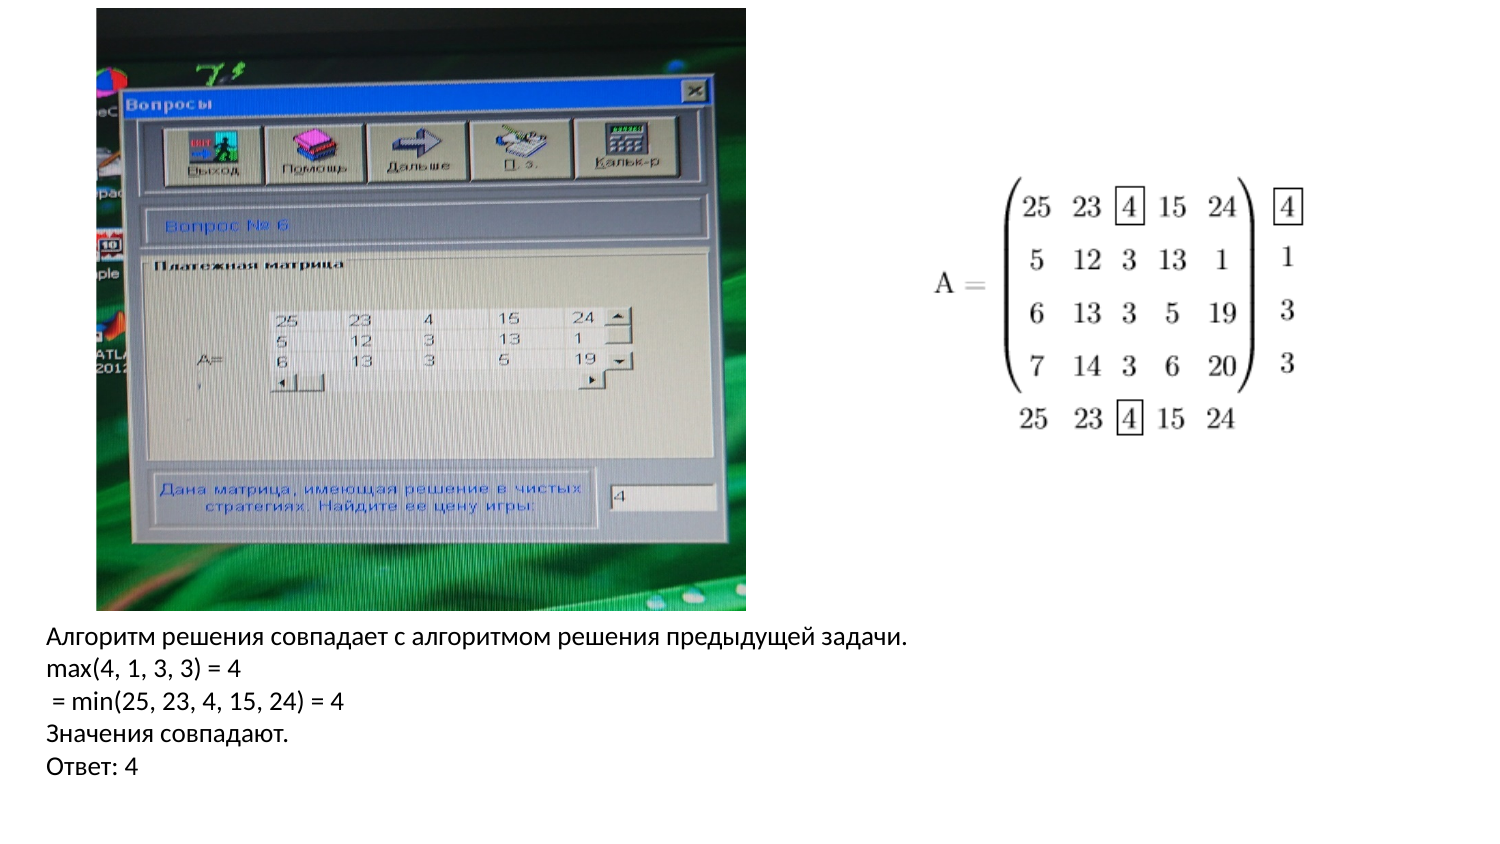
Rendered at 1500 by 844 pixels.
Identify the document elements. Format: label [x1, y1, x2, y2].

picture [95, 8, 747, 612]
picture [915, 166, 1366, 453]
